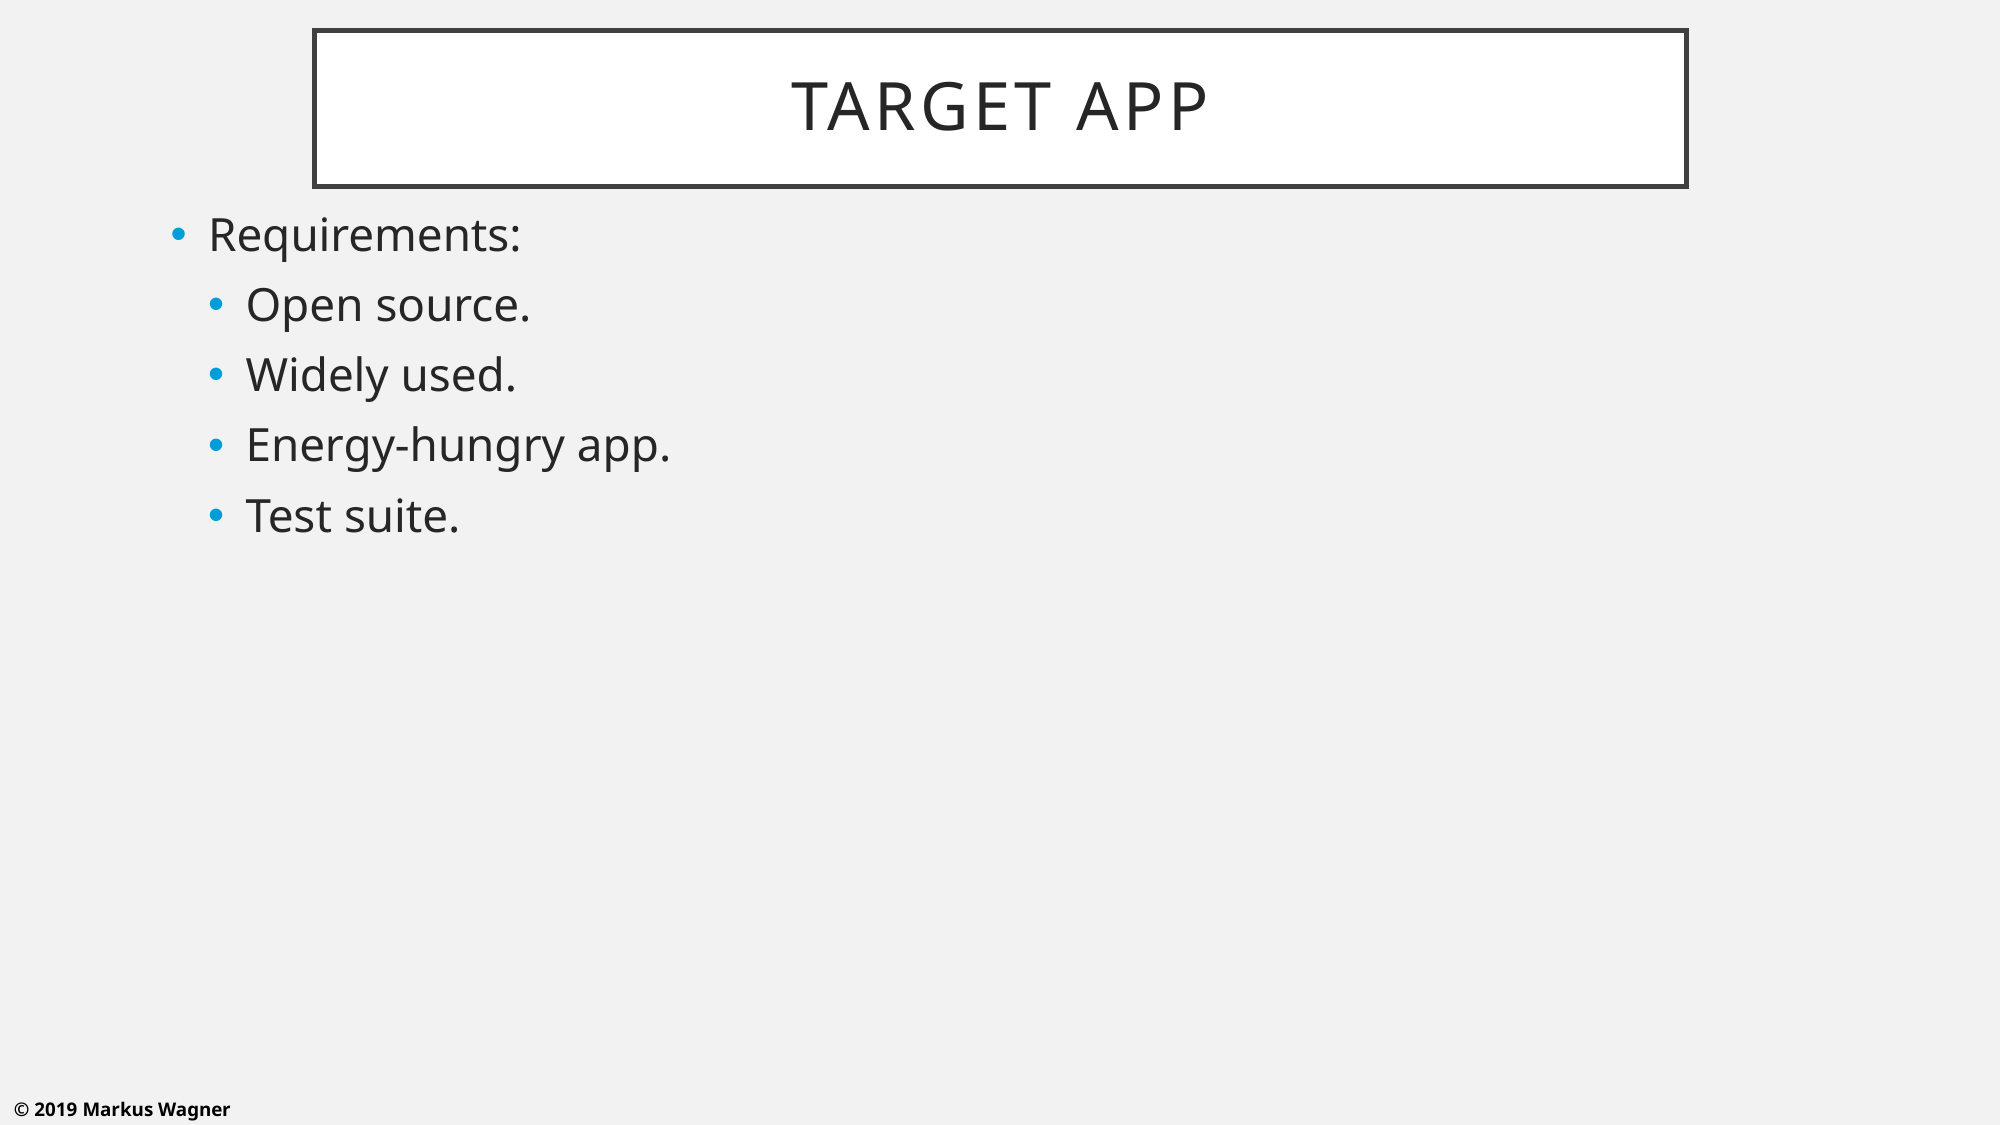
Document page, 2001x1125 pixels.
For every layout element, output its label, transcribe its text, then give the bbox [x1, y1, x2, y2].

text_box Target APP [314, 30, 1687, 187]
text_box Requirements: Open source. Widely used. Energy-hungry app. Test suite. [118, 204, 2000, 1005]
